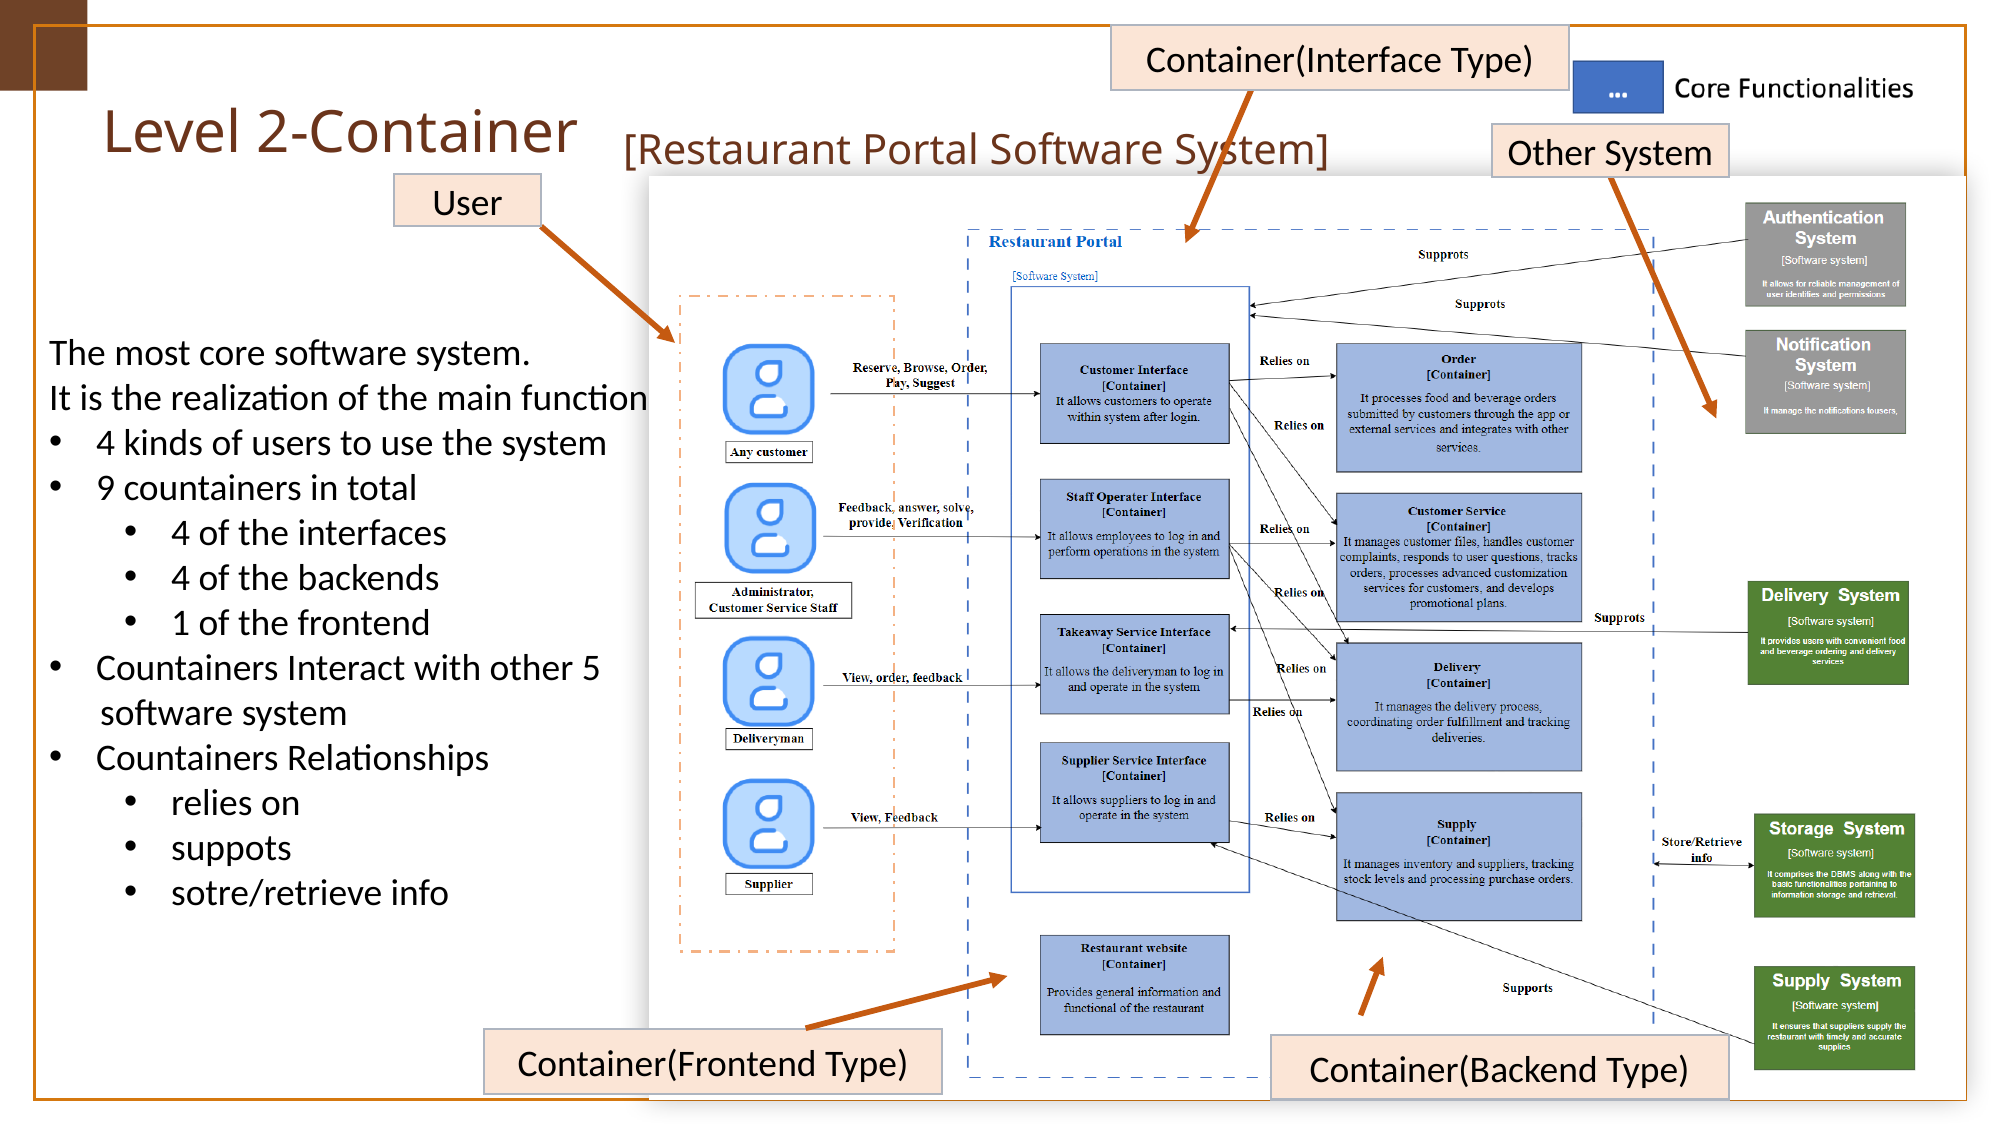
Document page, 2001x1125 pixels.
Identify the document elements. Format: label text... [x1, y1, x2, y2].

text_box Level 2-Container [87, 51, 625, 192]
text_box The most core software system. It is the realization of the main function 4 kinds of users to use the system 9 countainers in total 4 of the interfaces 4 of the backends 1 of the frontend Countainers Interact with other 5 software system Countainers Relationships relies on suppots sotre/retrieve info [34, 320, 649, 879]
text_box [1185, 87, 1253, 243]
text_box Other System [1491, 123, 1730, 176]
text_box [1610, 177, 1717, 419]
picture [649, 176, 1966, 1100]
text_box User [393, 173, 542, 227]
text_box Container(Interface Type) [1110, 24, 1570, 91]
text_box [Restaurant Portal Software System] [608, 90, 1185, 164]
text_box [0, 0, 88, 92]
text_box [33, 24, 1110, 1101]
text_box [805, 975, 1008, 1029]
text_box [1360, 956, 1383, 1016]
text_box Container(Frontend Type) [483, 1028, 649, 1095]
text_box [Restaurant Portal Software System] [1253, 91, 1370, 164]
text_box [541, 226, 675, 343]
text_box [1370, 24, 1967, 165]
picture [1569, 51, 1929, 119]
